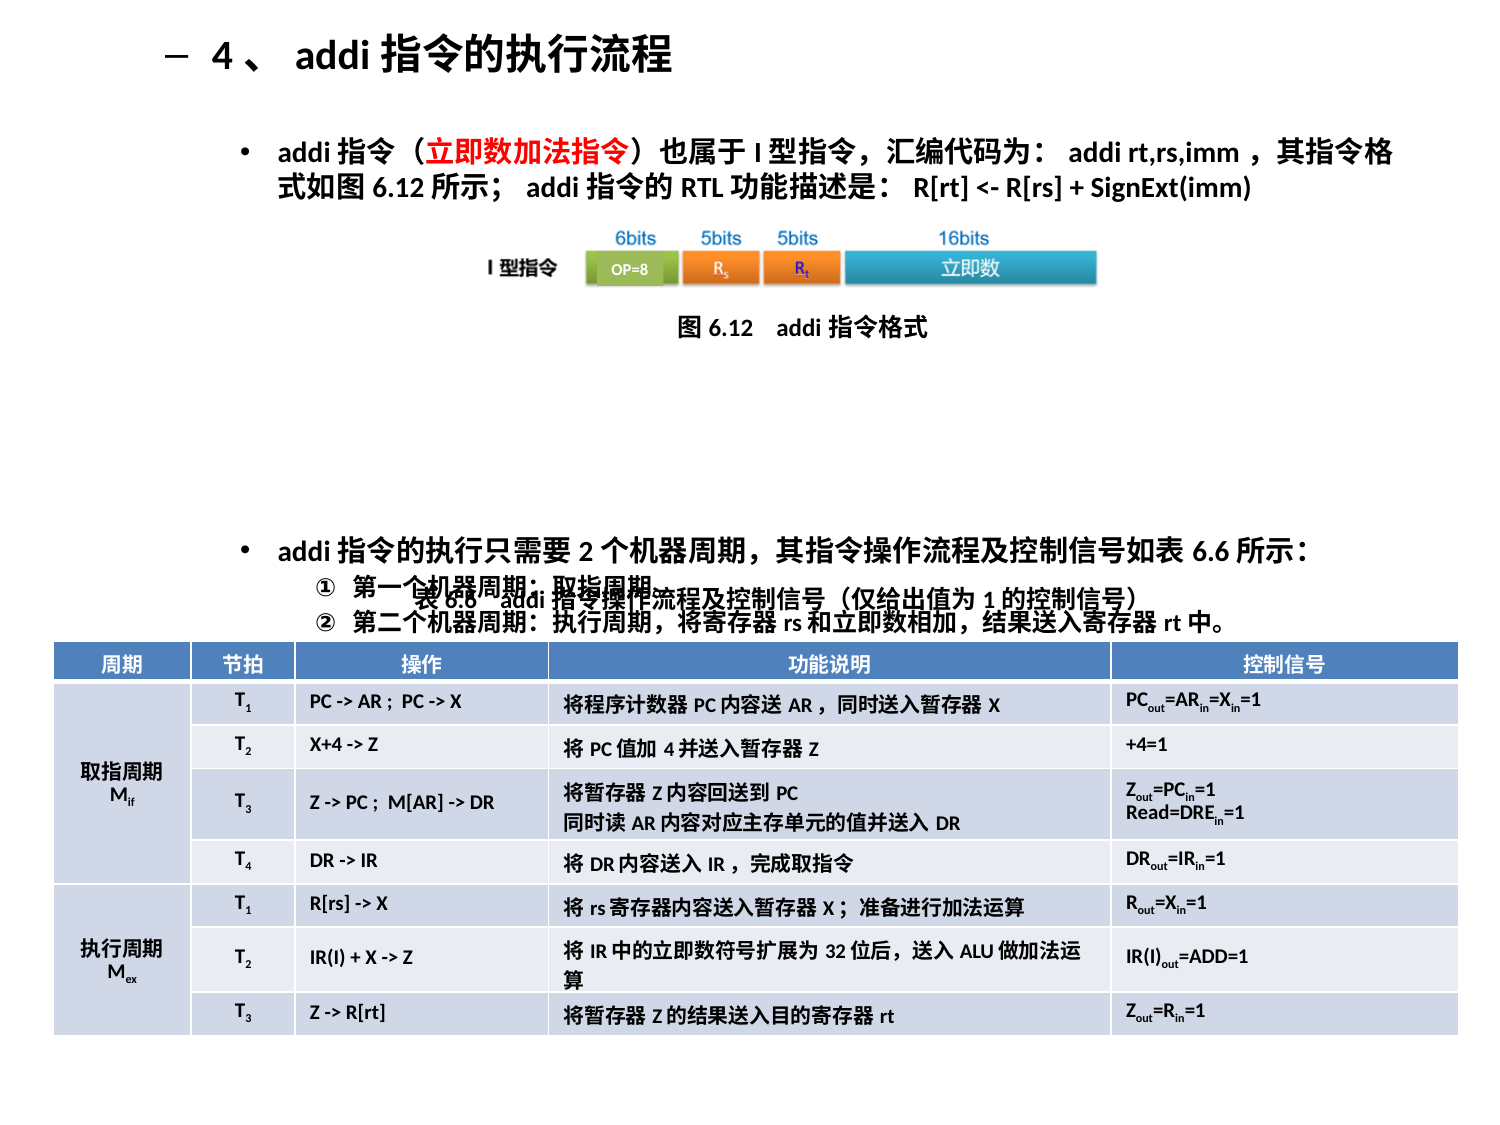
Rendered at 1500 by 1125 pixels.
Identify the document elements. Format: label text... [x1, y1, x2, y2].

table_cell PCout=ARin=Xin=1 [1112, 684, 1458, 724]
table_cell T4 [192, 841, 294, 883]
table_cell T3 [192, 769, 294, 839]
table_cell 将程序计数器PC内容送AR，同时送入暂存器X [549, 684, 1110, 724]
text_box 表6.6 addi指令操作流程及控制信号（仅给出值为1的控制信号） [399, 576, 1167, 621]
table_cell Z -> R[rt] [296, 993, 548, 1035]
table_cell T3 [192, 993, 294, 1035]
table_header 周期 [54, 642, 190, 679]
table_cell Rout=Xin=1 [1112, 885, 1458, 926]
table_cell T2 [192, 928, 294, 991]
table_header 操作 [296, 642, 548, 679]
table_cell 将PC值加4并送入暂存器Z [549, 726, 1110, 768]
table_cell PC -> AR ; PC -> X [296, 684, 548, 724]
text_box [477, 220, 1105, 351]
table_cell T2 [192, 726, 294, 768]
table_header 功能说明 [549, 642, 1110, 679]
table_cell T1 [192, 885, 294, 926]
table_cell IR(I) + X -> Z [296, 928, 548, 991]
table_header 控制信号 [1112, 642, 1458, 679]
table_cell X+4 -> Z [296, 726, 548, 768]
table_cell Z -> PC ; M[AR] -> DR [296, 769, 548, 839]
table_cell IR(I)out=ADD=1 [1112, 928, 1458, 991]
table_cell 将暂存器Z内容回送到PC 同时读AR内容对应主存单元的值并送入DR [549, 769, 1110, 839]
table_cell 将rs寄存器内容送入暂存器X；准备进行加法运算 [549, 885, 1110, 926]
table_cell DRout=IRin=1 [1112, 841, 1458, 883]
table_cell R[rs] -> X [296, 885, 548, 926]
table_cell +4=1 [1112, 726, 1458, 768]
table_header 节拍 [192, 642, 294, 679]
table_cell 取指周期 Mif [54, 684, 190, 883]
table_cell 将DR内容送入IR，完成取指令 [549, 841, 1110, 883]
table_cell 将IR中的立即数符号扩展为32位后，送入ALU做加法运算 [549, 928, 1110, 991]
list 4、addi指令的执行流程 addi指令（立即数加法指令）也属于I型指令，汇编代码为：addi rt,rs,imm，其指令格式如图6.12所示；addi指令的RTL功能描述是：R[rt] <- R[rs] + SignExt(imm) addi指令的执行只需要2个机器周期，其指令操作流程及控制信号如表6.6所示： 第一个机器周期：取指周期。 第二个机器周期：执行周期，将寄存器rs和立即数相加，结果送入寄存器rt中。 [75, 20, 1425, 641]
table_cell Zout=PCin=1 Read=DREin=1 [1112, 769, 1458, 839]
table_cell Zout=Rin=1 [1112, 993, 1458, 1035]
table_cell T1 [192, 684, 294, 724]
table_cell 将暂存器Z的结果送入目的寄存器rt [549, 993, 1110, 1035]
table_cell 执行周期 Mex [54, 885, 190, 1035]
table_cell DR -> IR [296, 841, 548, 883]
